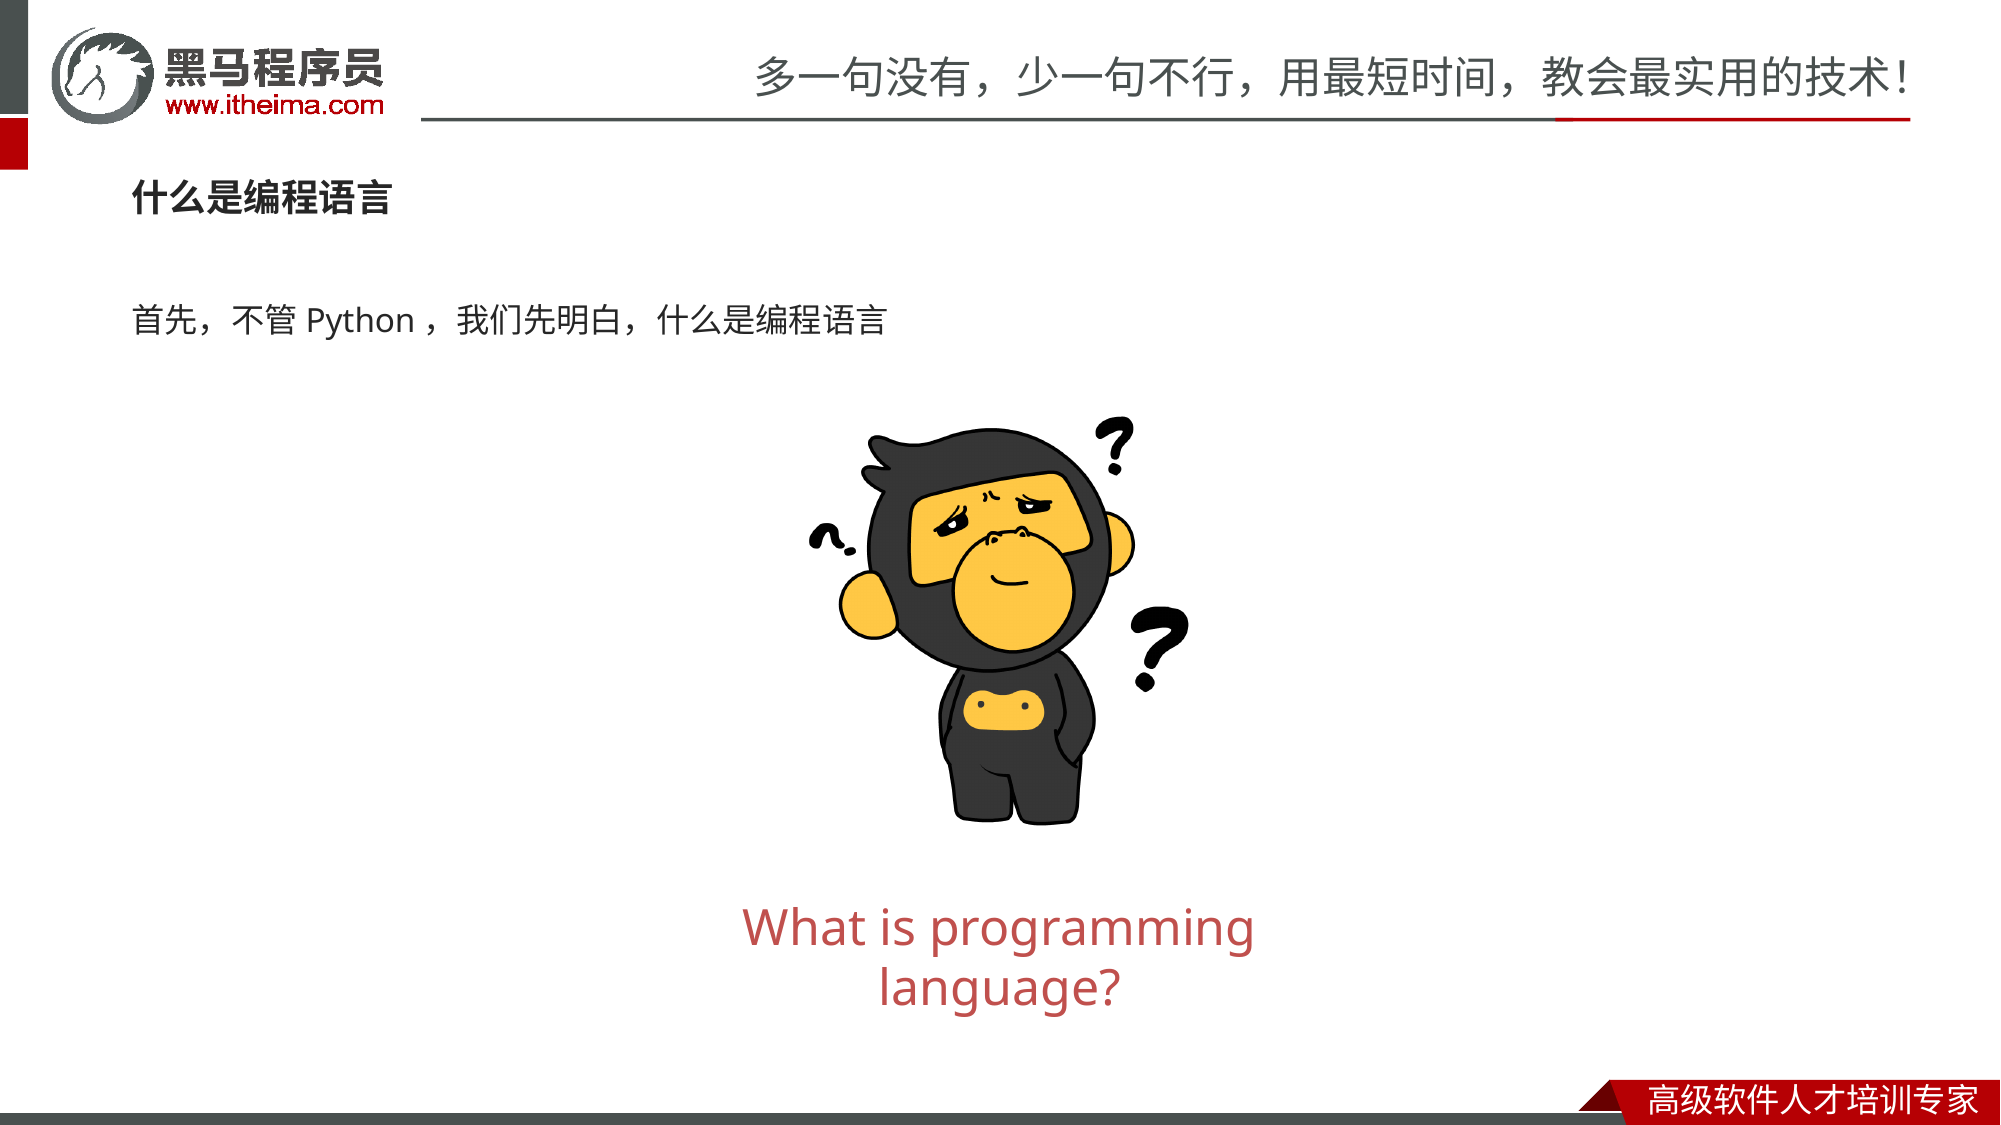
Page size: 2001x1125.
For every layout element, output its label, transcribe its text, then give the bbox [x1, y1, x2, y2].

list 什么是编程语言 [116, 154, 1872, 239]
text_box What is programming language? [700, 888, 1300, 1023]
picture [50, 26, 384, 125]
picture [778, 402, 1210, 834]
list 首先，不管Python，我们先明白，什么是编程语言 [116, 271, 1872, 964]
